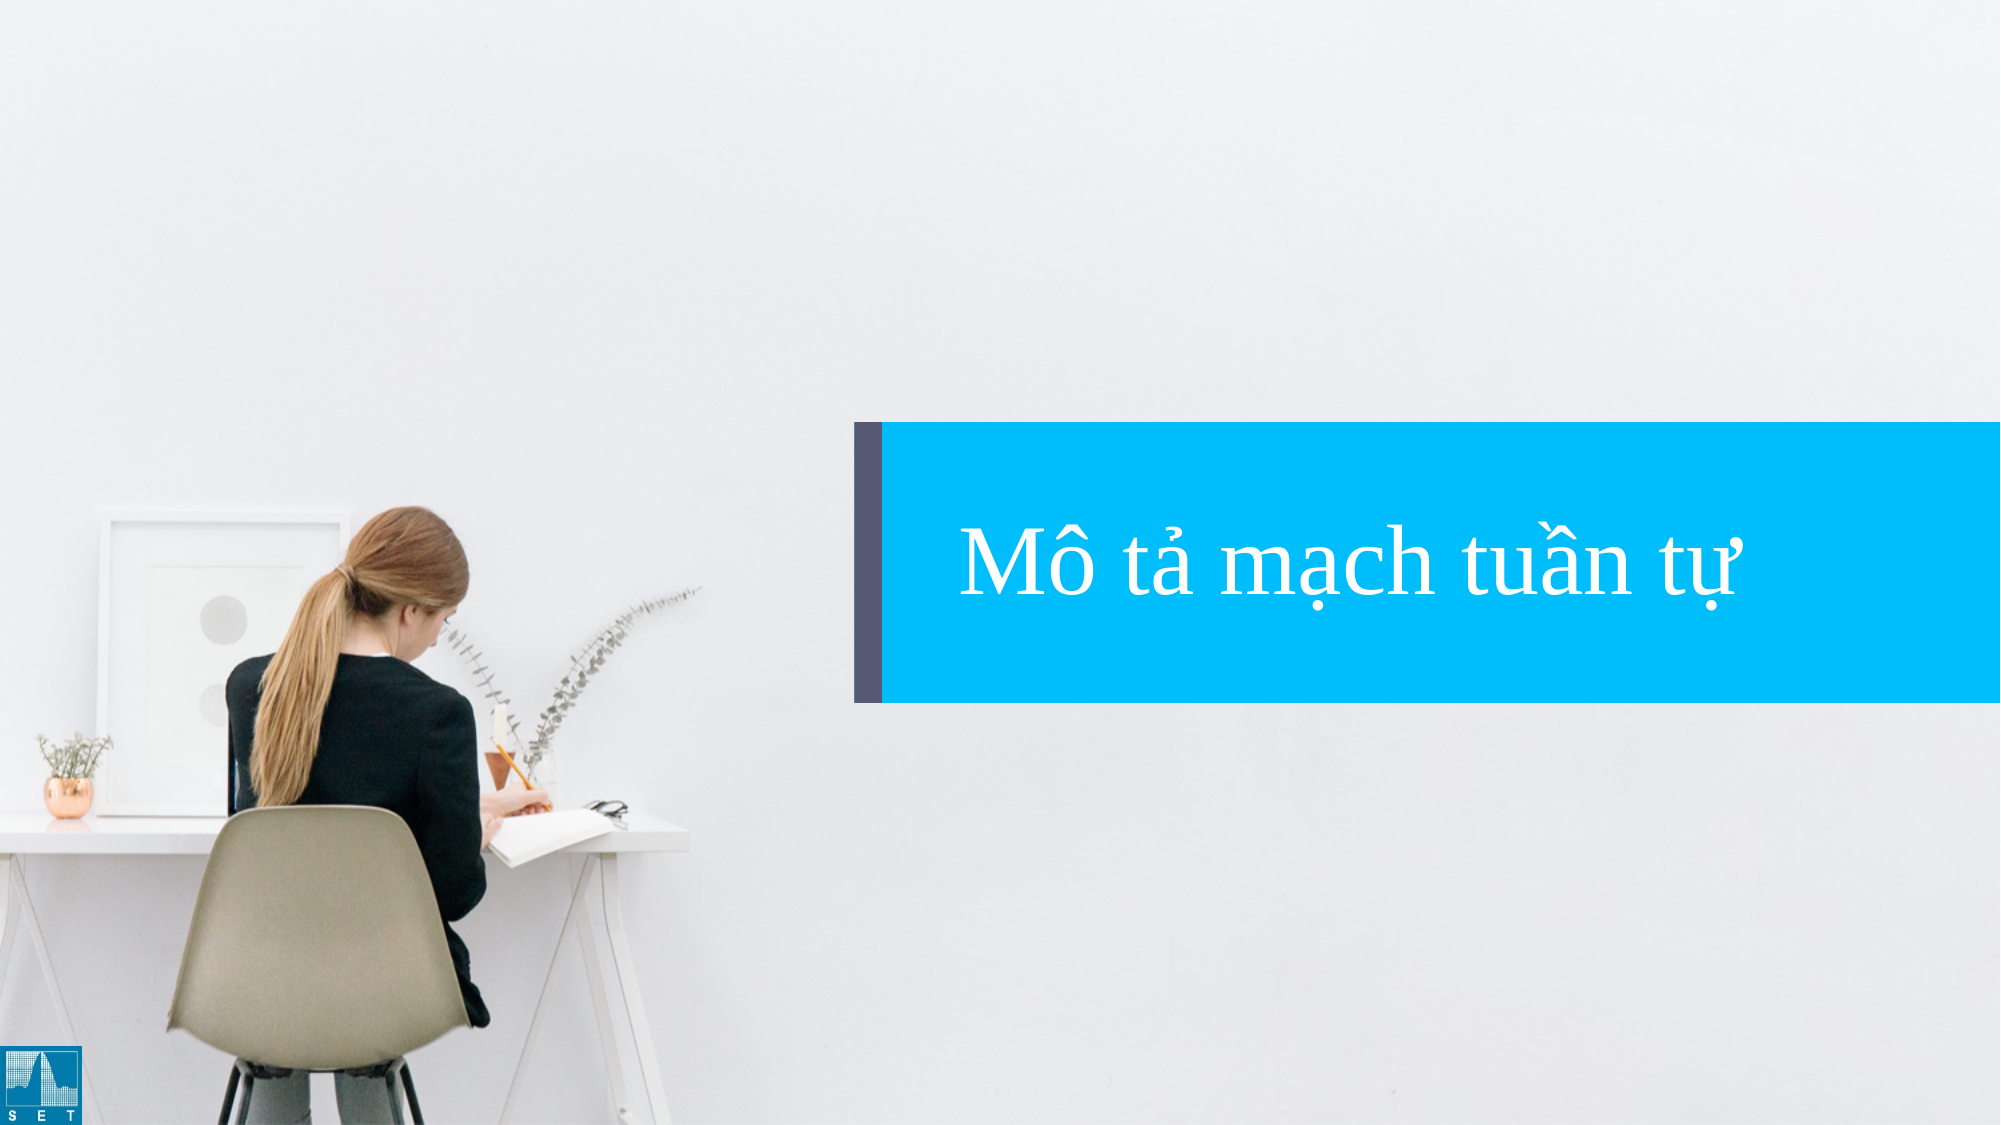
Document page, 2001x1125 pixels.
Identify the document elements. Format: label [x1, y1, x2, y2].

text_box [854, 422, 2000, 703]
picture [0, 0, 2001, 1125]
picture [38, 1110, 45, 1121]
picture [6, 1051, 78, 1106]
picture [67, 1110, 74, 1120]
picture [9, 1110, 16, 1121]
